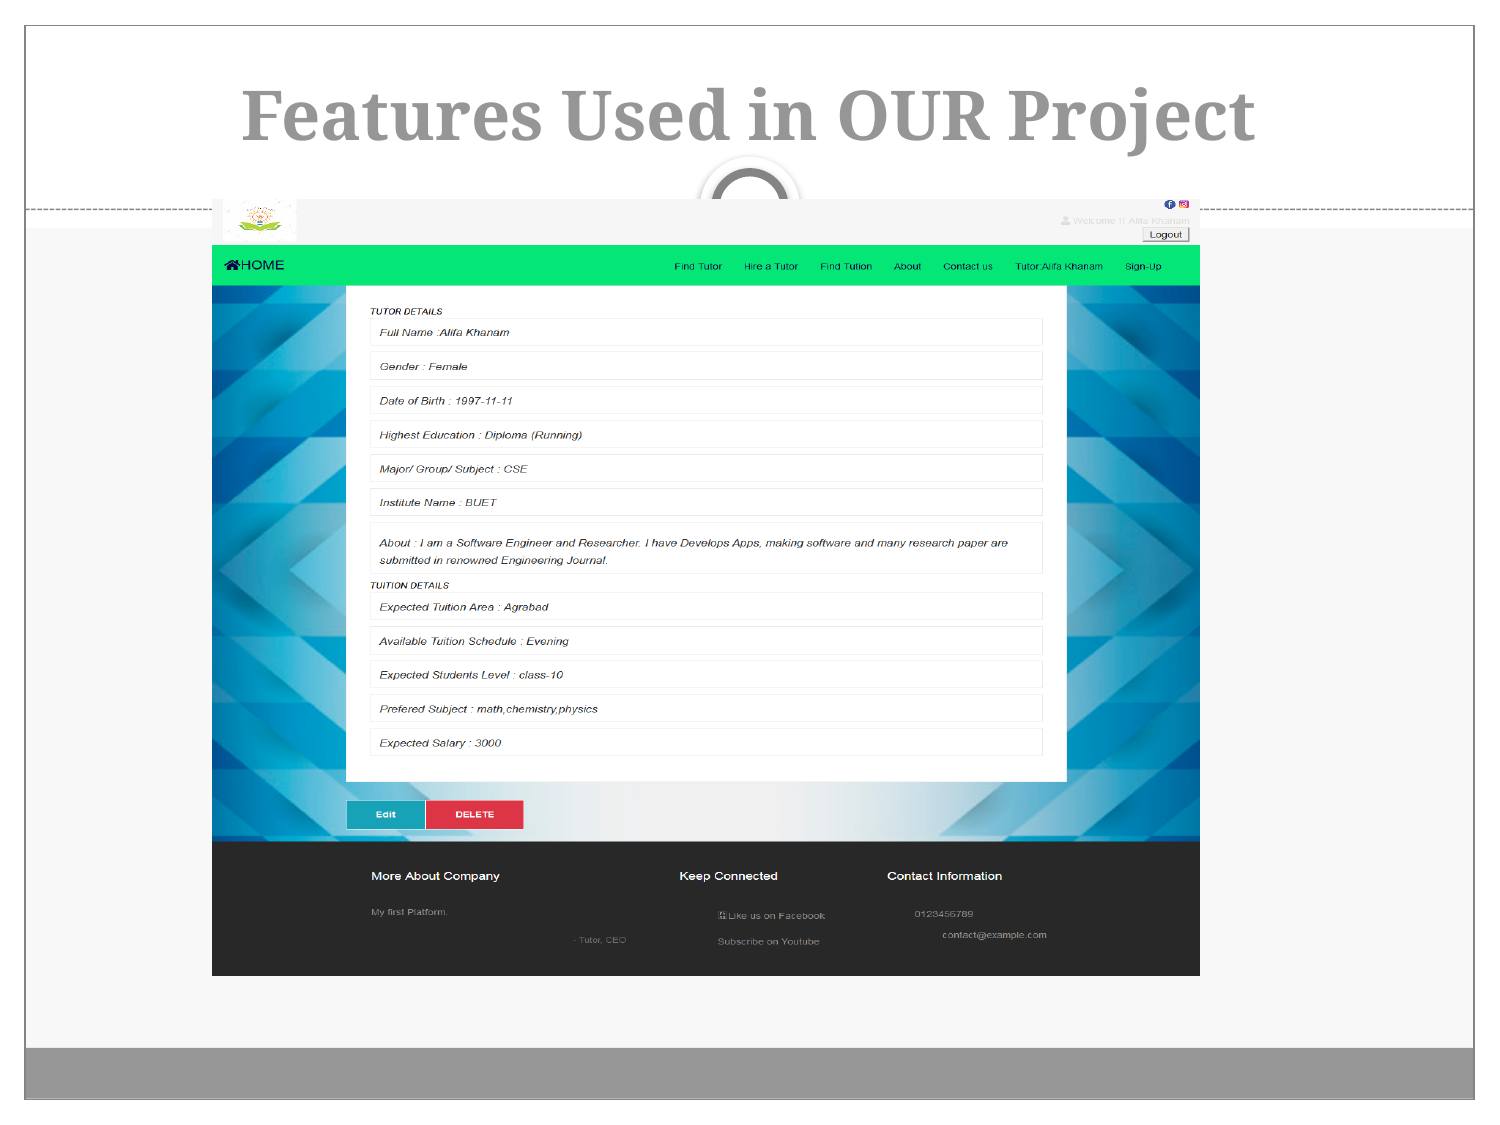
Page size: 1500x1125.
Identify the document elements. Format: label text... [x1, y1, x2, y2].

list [212, 199, 1201, 976]
title Features Used in OUR Project [49, 37, 1450, 162]
